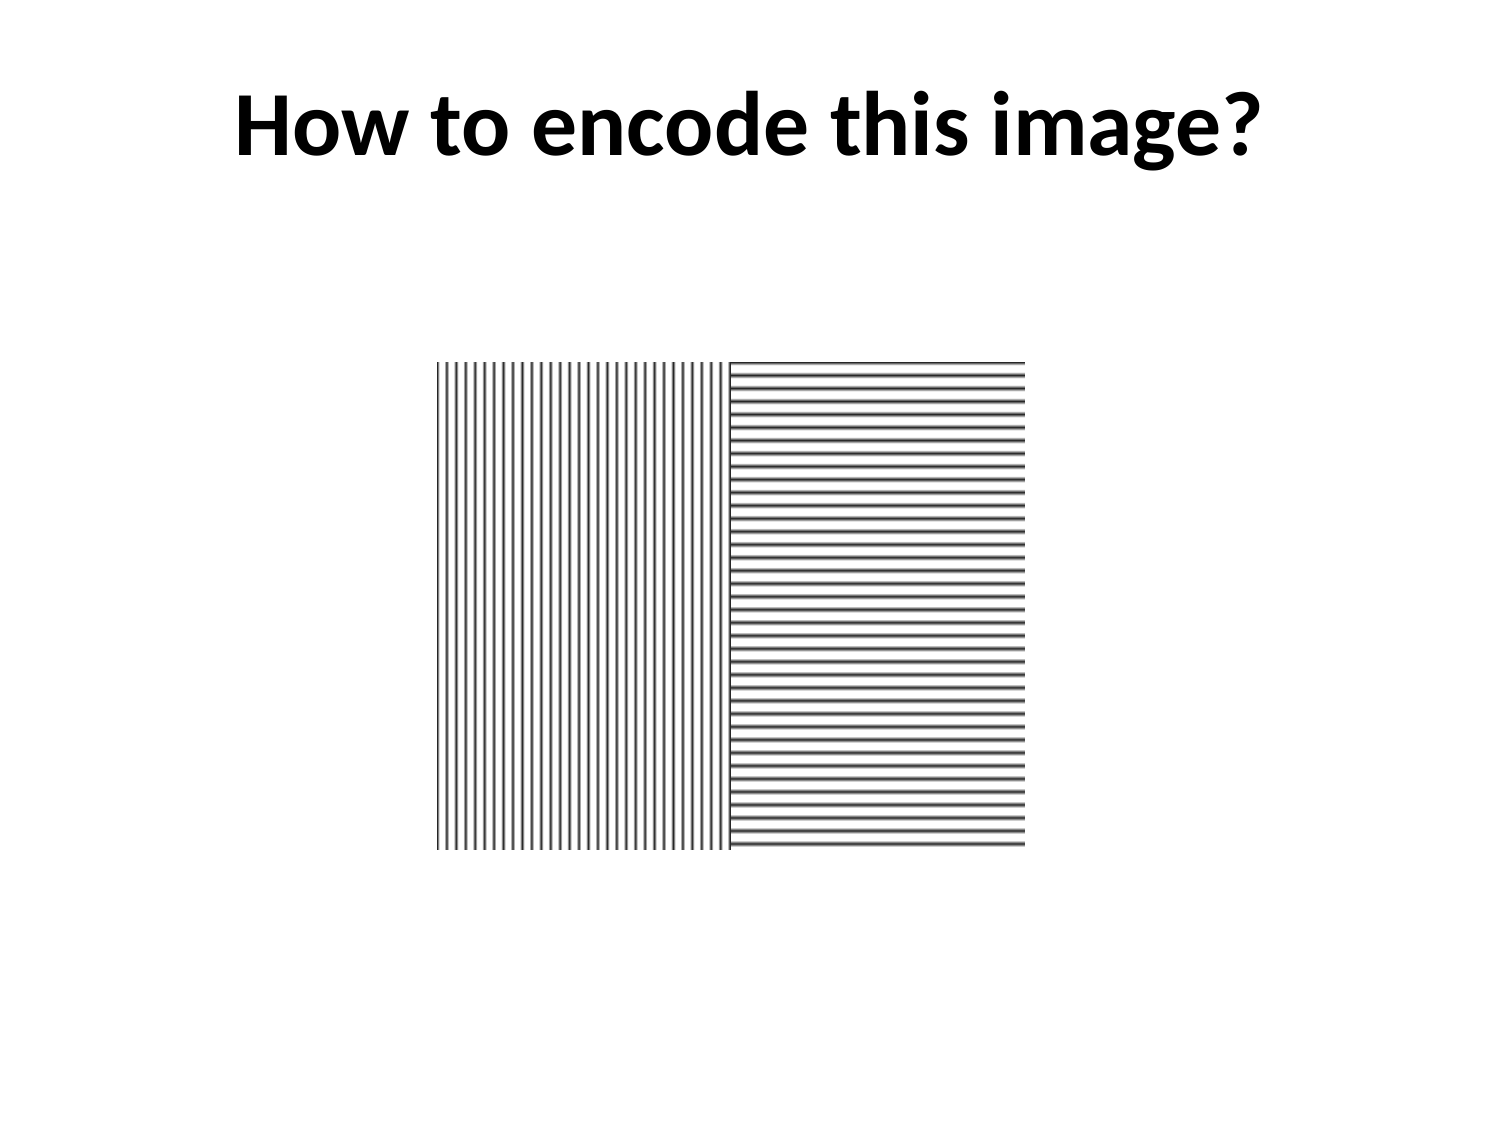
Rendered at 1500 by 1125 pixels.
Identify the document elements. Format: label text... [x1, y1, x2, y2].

title How to encode this image? [75, 24, 1425, 213]
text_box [437, 362, 1026, 851]
